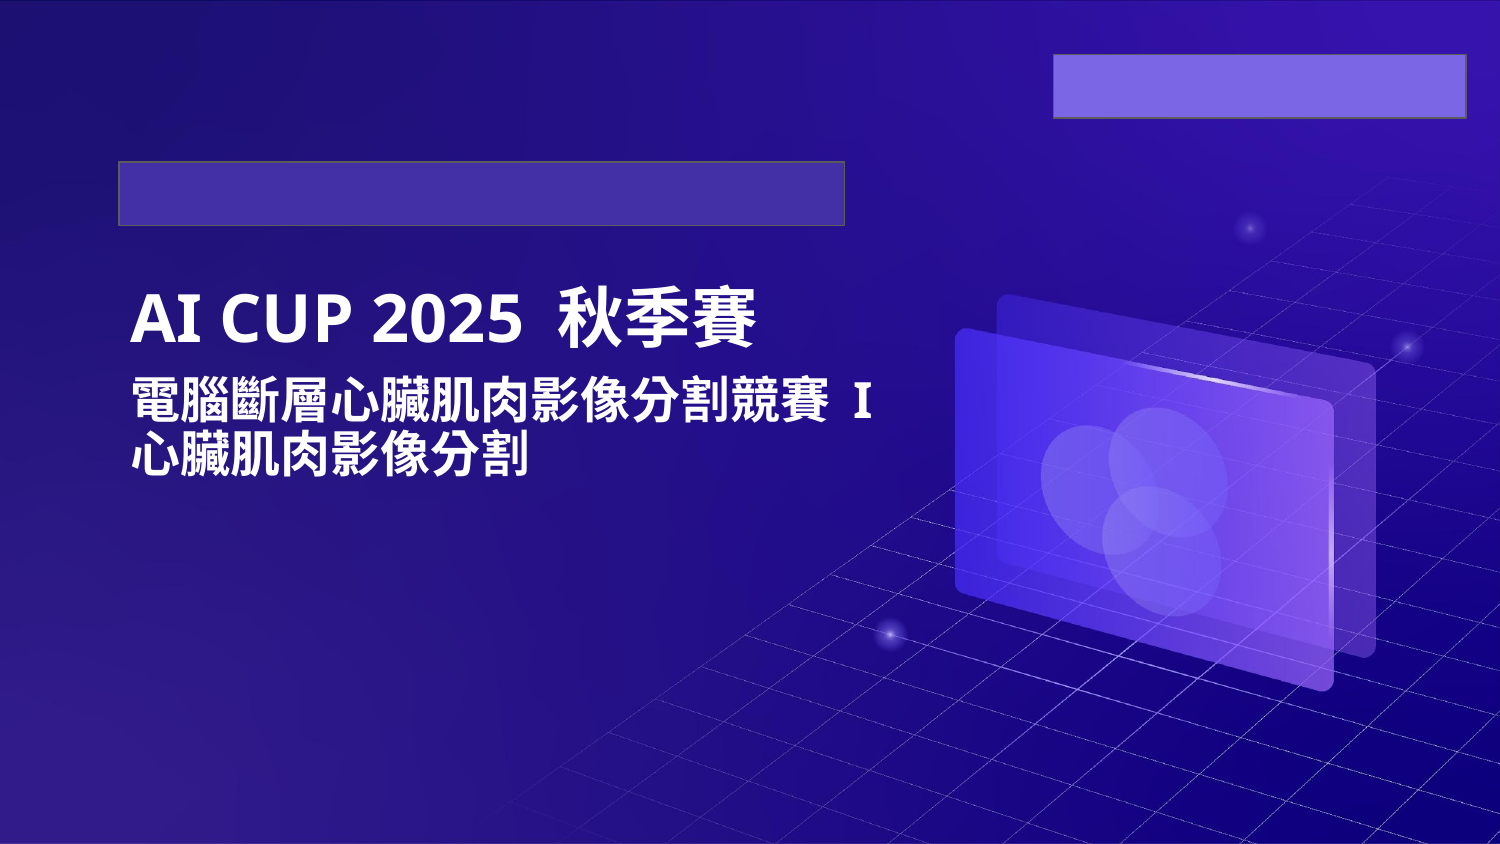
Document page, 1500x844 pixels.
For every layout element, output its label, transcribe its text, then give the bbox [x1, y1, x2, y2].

title AI CUP 2025 秋季賽 [118, 279, 1373, 351]
text_box [1053, 54, 1466, 118]
text_box [118, 162, 845, 226]
list 電腦斷層心臟肌肉影像分割競賽 I 心臟肌肉影像分割 [118, 369, 1373, 512]
picture [0, 0, 1500, 844]
